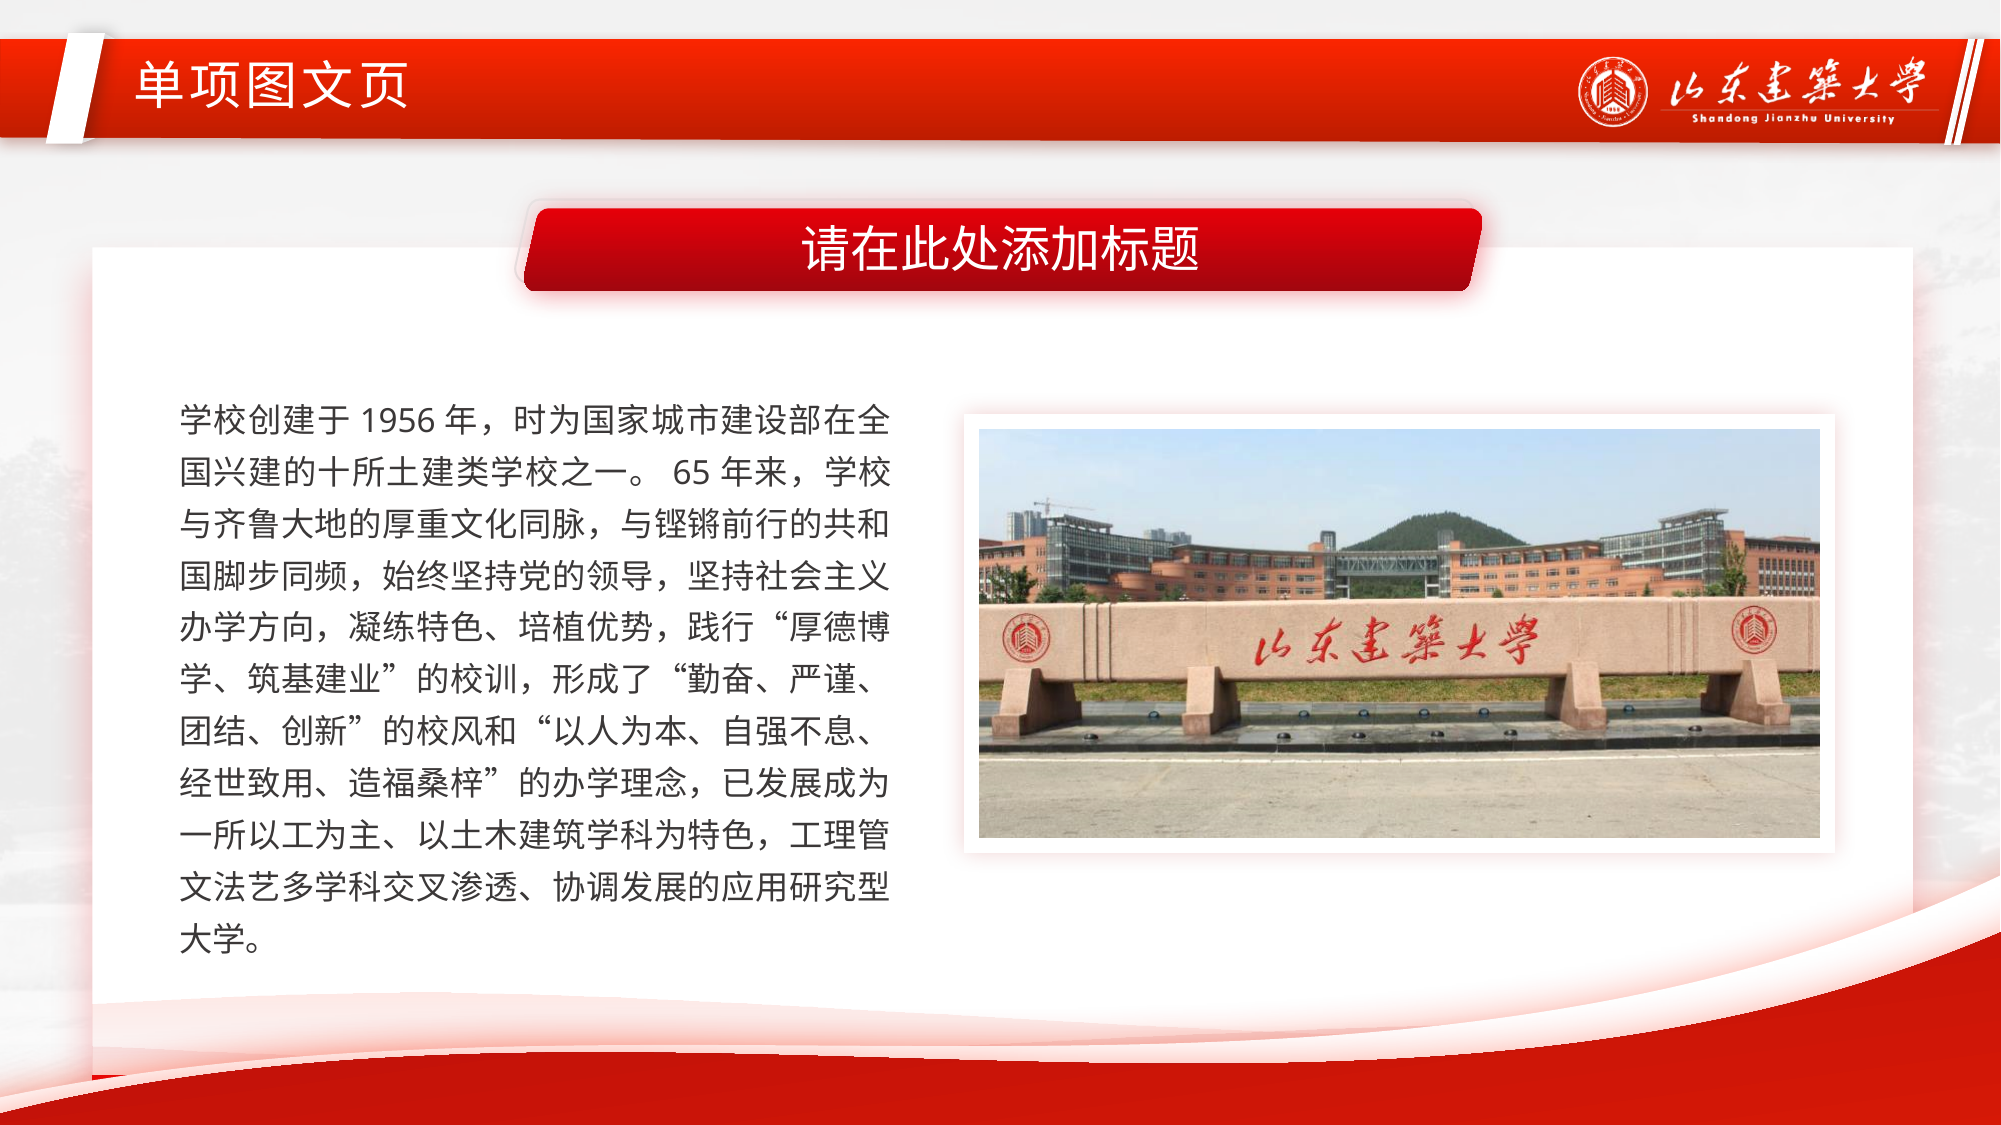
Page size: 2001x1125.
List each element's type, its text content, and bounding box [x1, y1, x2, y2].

picture [1571, 48, 1944, 134]
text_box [92, 247, 1913, 918]
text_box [515, 199, 1483, 292]
list 单项图文页 [133, 59, 1367, 118]
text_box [0, 918, 2000, 1125]
picture [978, 428, 1821, 839]
